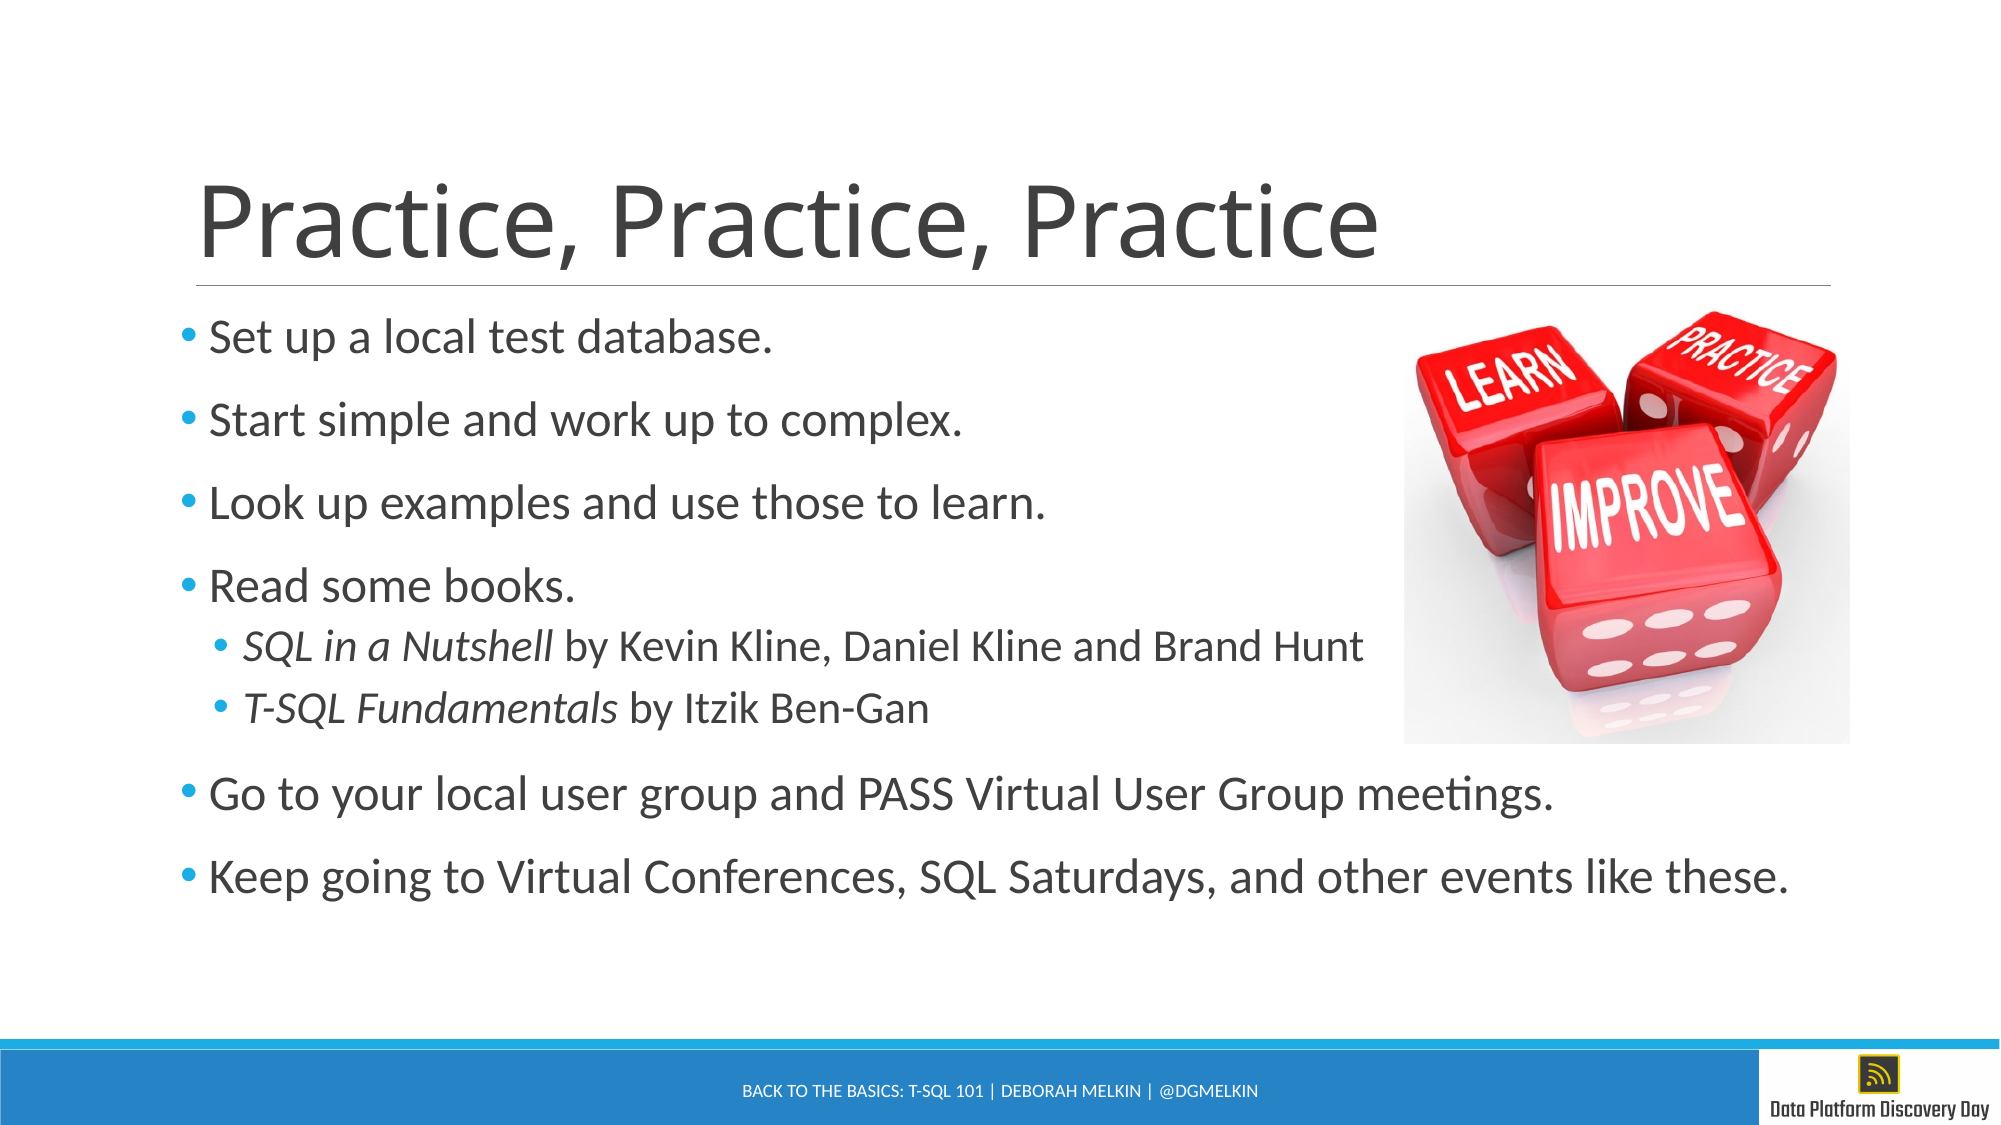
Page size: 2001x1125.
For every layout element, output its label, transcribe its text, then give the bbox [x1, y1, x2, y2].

footer Back to the Basics: T-SQL 101 | Deborah Melkin | @dgmelkin [604, 1059, 1396, 1120]
picture [1404, 302, 1850, 744]
list Set up a local test database. Start simple and work up to complex. Look up examples and use those to learn. Read some books. SQL in a Nutshell by Kevin Kline, Daniel Kline and Brand Hunt T-SQL Fundamentals by Itzik Ben-Gan Go to your local user group and PASS Virtual User Group meetings. Keep going to Virtual Conferences, SQL Saturdays, and other events like these. [180, 302, 1830, 963]
title Practice, Practice, Practice [180, 47, 1830, 285]
